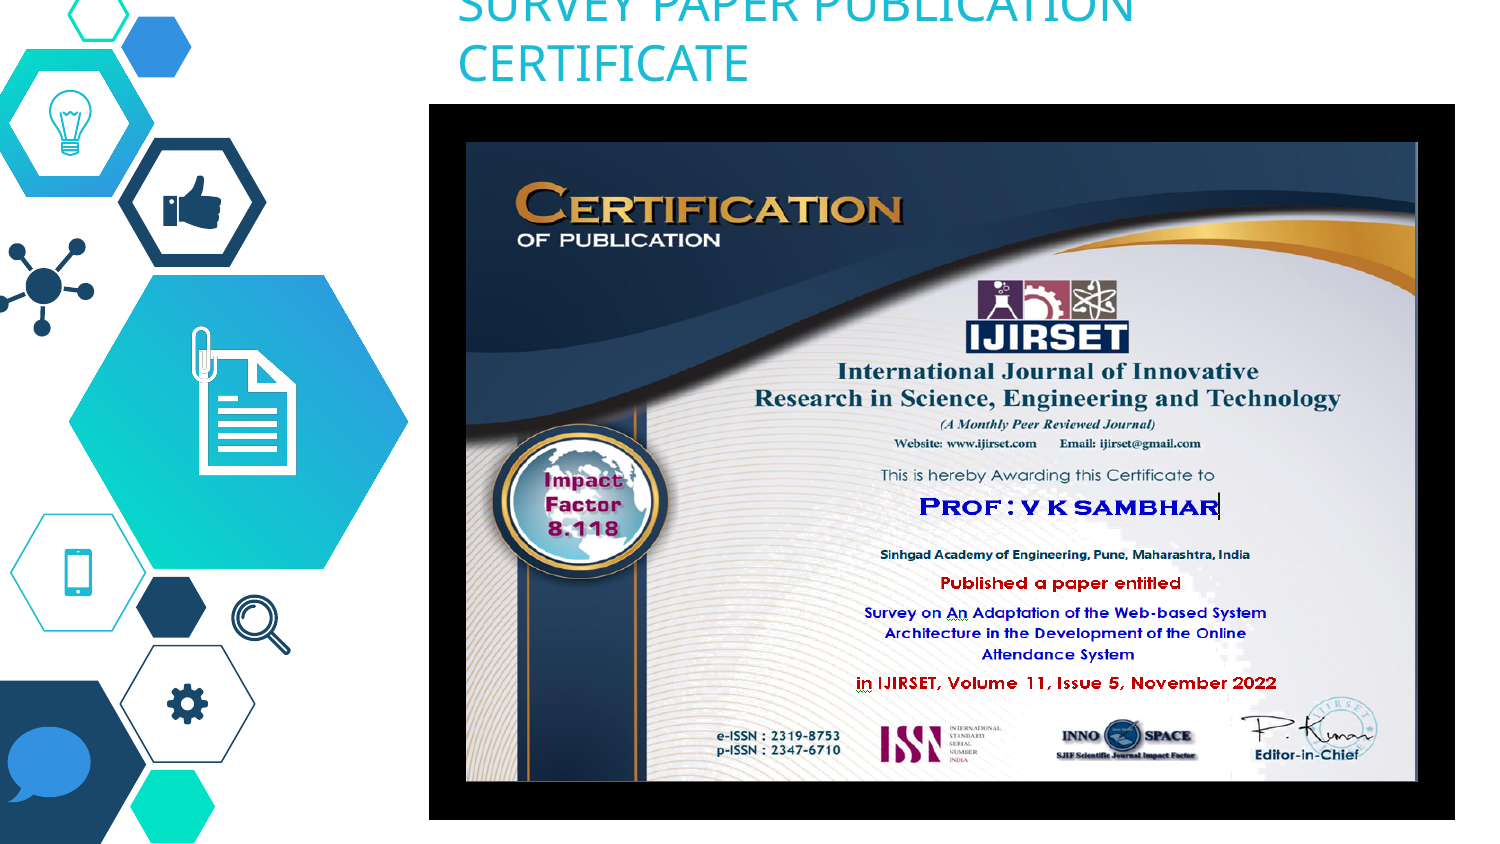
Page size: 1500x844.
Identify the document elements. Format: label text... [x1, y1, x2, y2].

title SURVEY PAPER PUBLICATION CERTIFICATE [442, 0, 1368, 104]
picture [465, 141, 1419, 783]
picture [172, 321, 323, 488]
